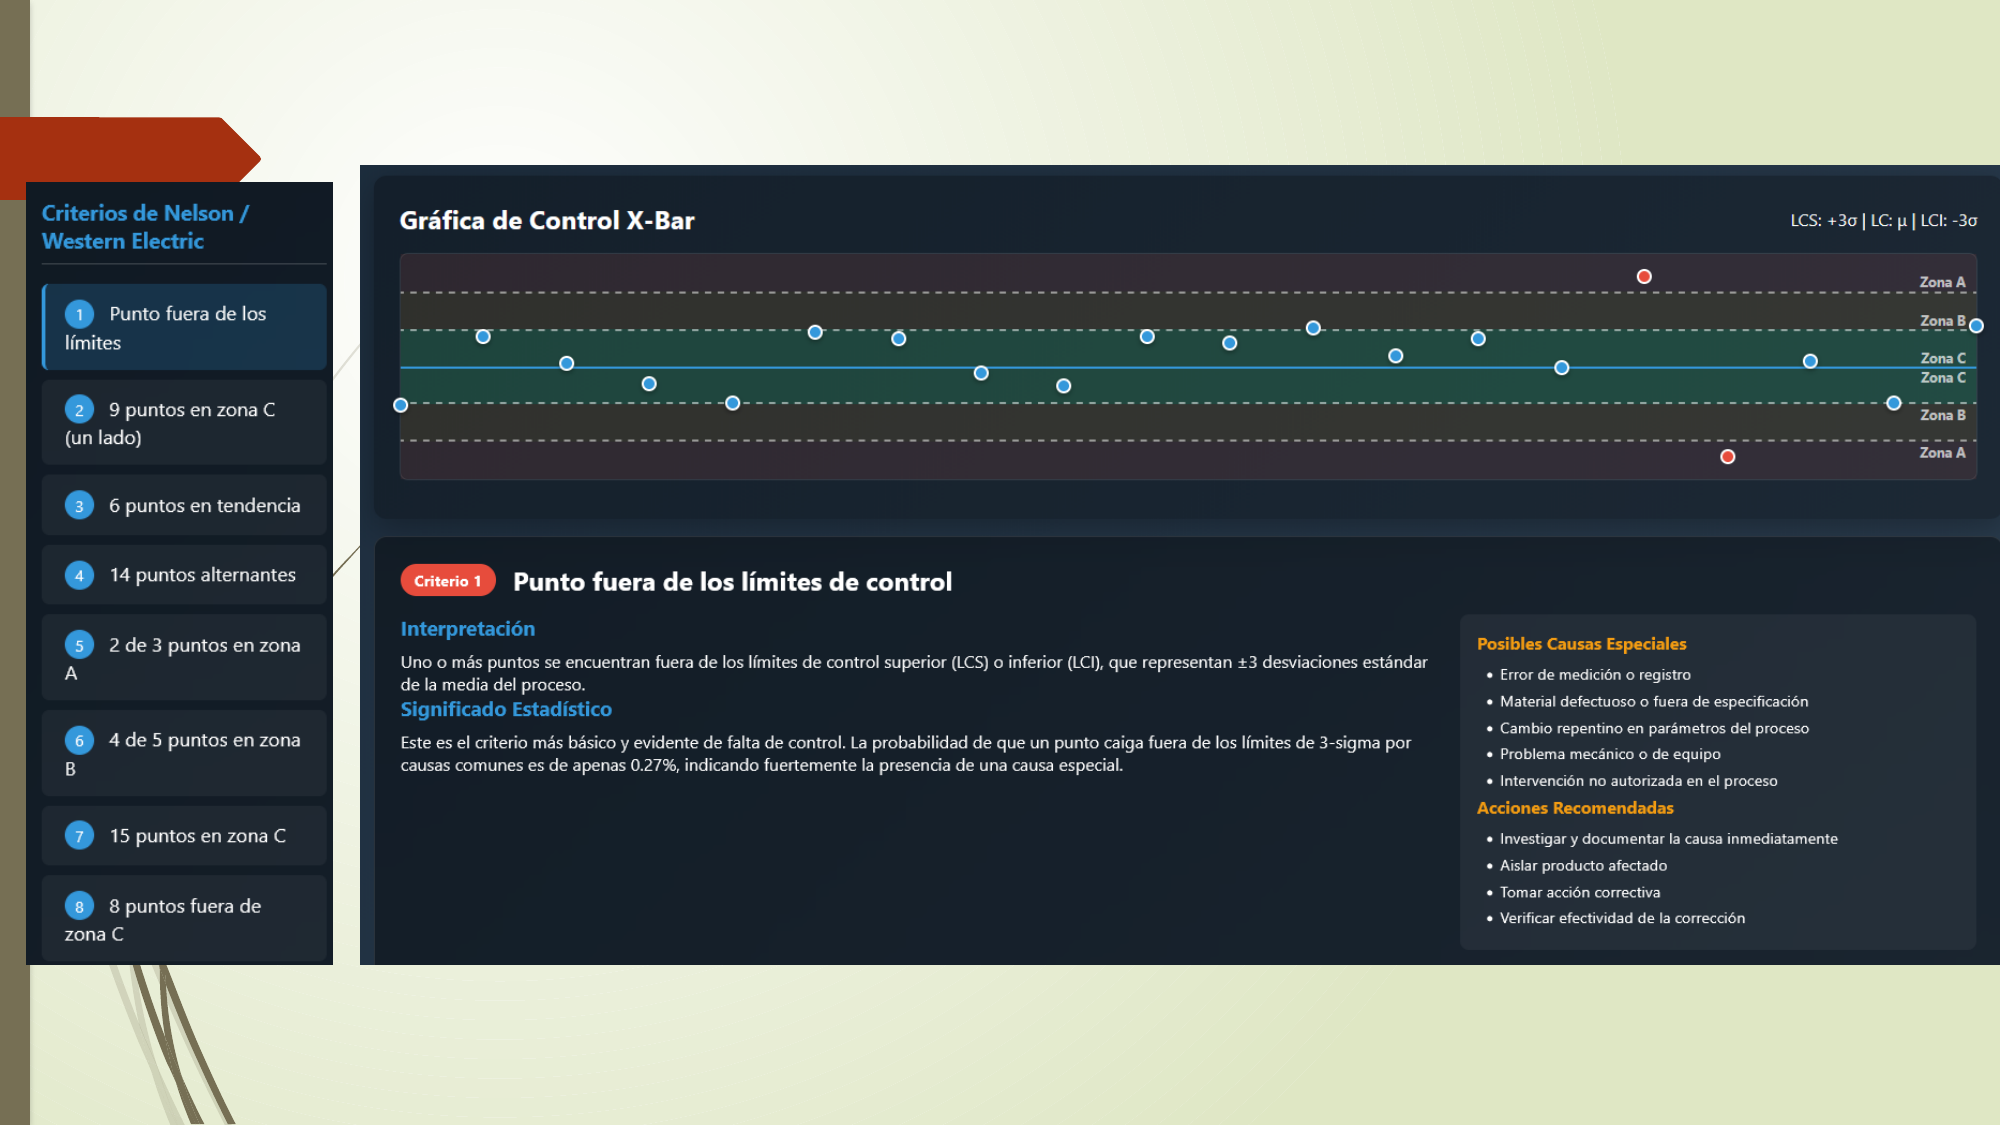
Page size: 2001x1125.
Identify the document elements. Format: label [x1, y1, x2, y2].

picture [26, 182, 333, 965]
picture [360, 165, 2000, 965]
